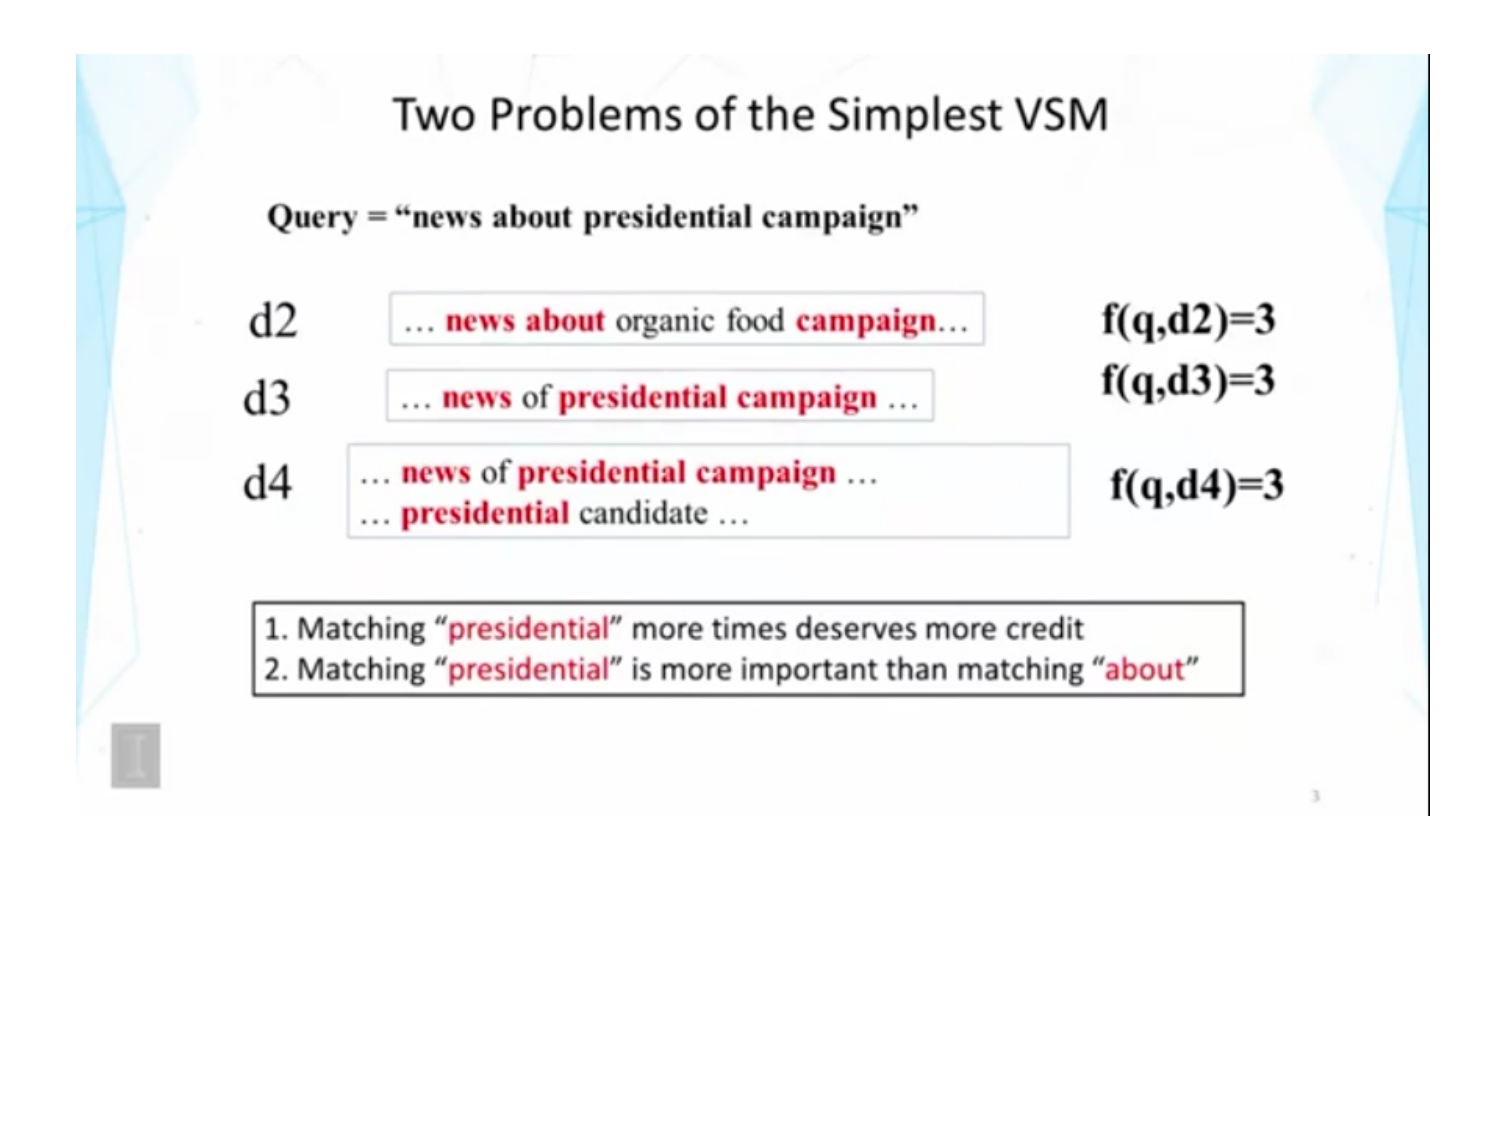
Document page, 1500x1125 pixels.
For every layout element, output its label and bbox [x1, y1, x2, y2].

picture [76, 54, 1431, 816]
